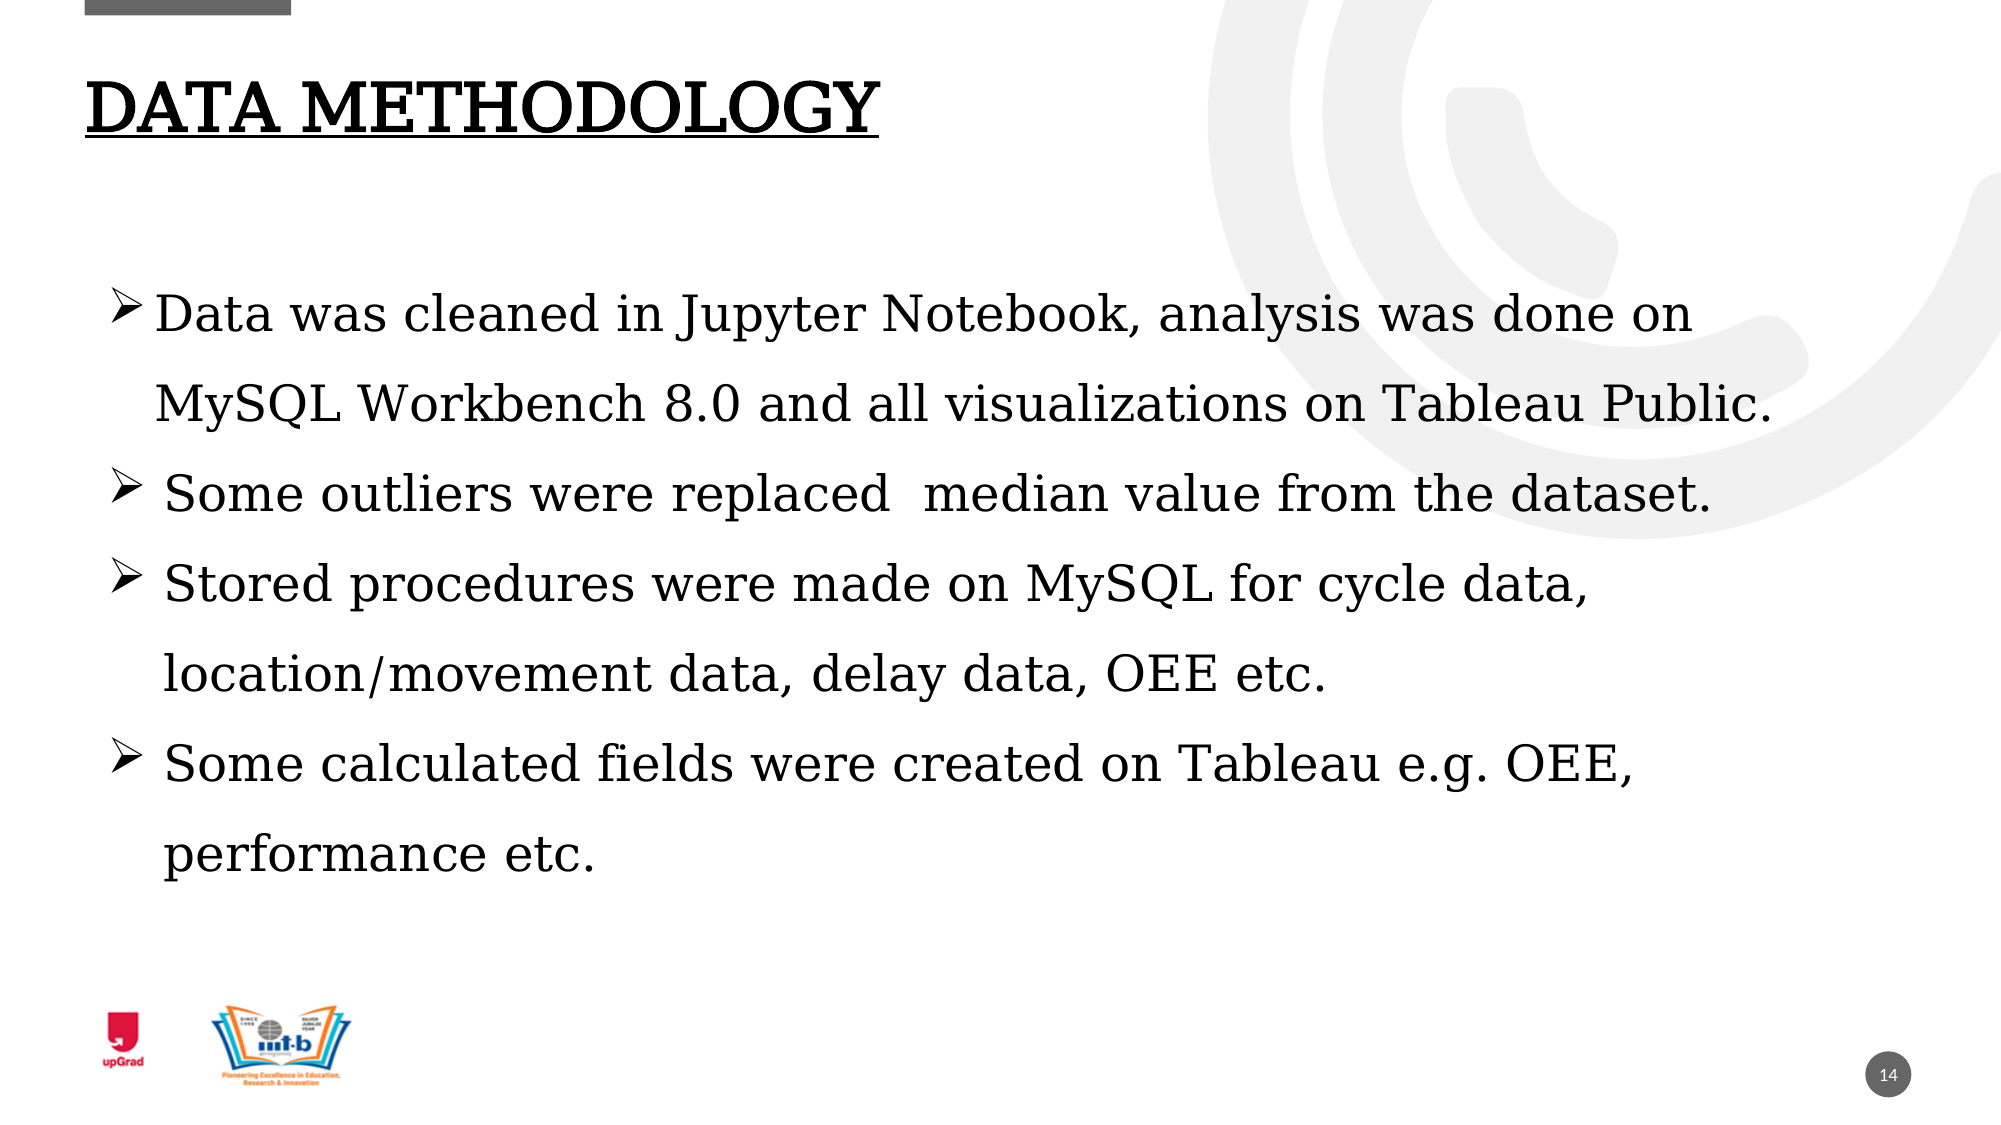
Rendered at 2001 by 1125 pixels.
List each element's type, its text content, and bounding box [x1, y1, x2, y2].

text_box Data was cleaned in Jupyter Notebook, analysis was done on MySQL Workbench 8.0 and all visualizations on Tableau Public. Some outliers were replaced median value from the dataset. Stored procedures were made on MySQL for cycle data, location/movement data, delay data, OEE etc. Some calculated fields were created on Tableau e.g. OEE, performance etc. [92, 243, 1865, 889]
slide_number 14 [1864, 1059, 1913, 1090]
title Data Methodology [84, 40, 1914, 146]
picture [48, 982, 364, 1094]
